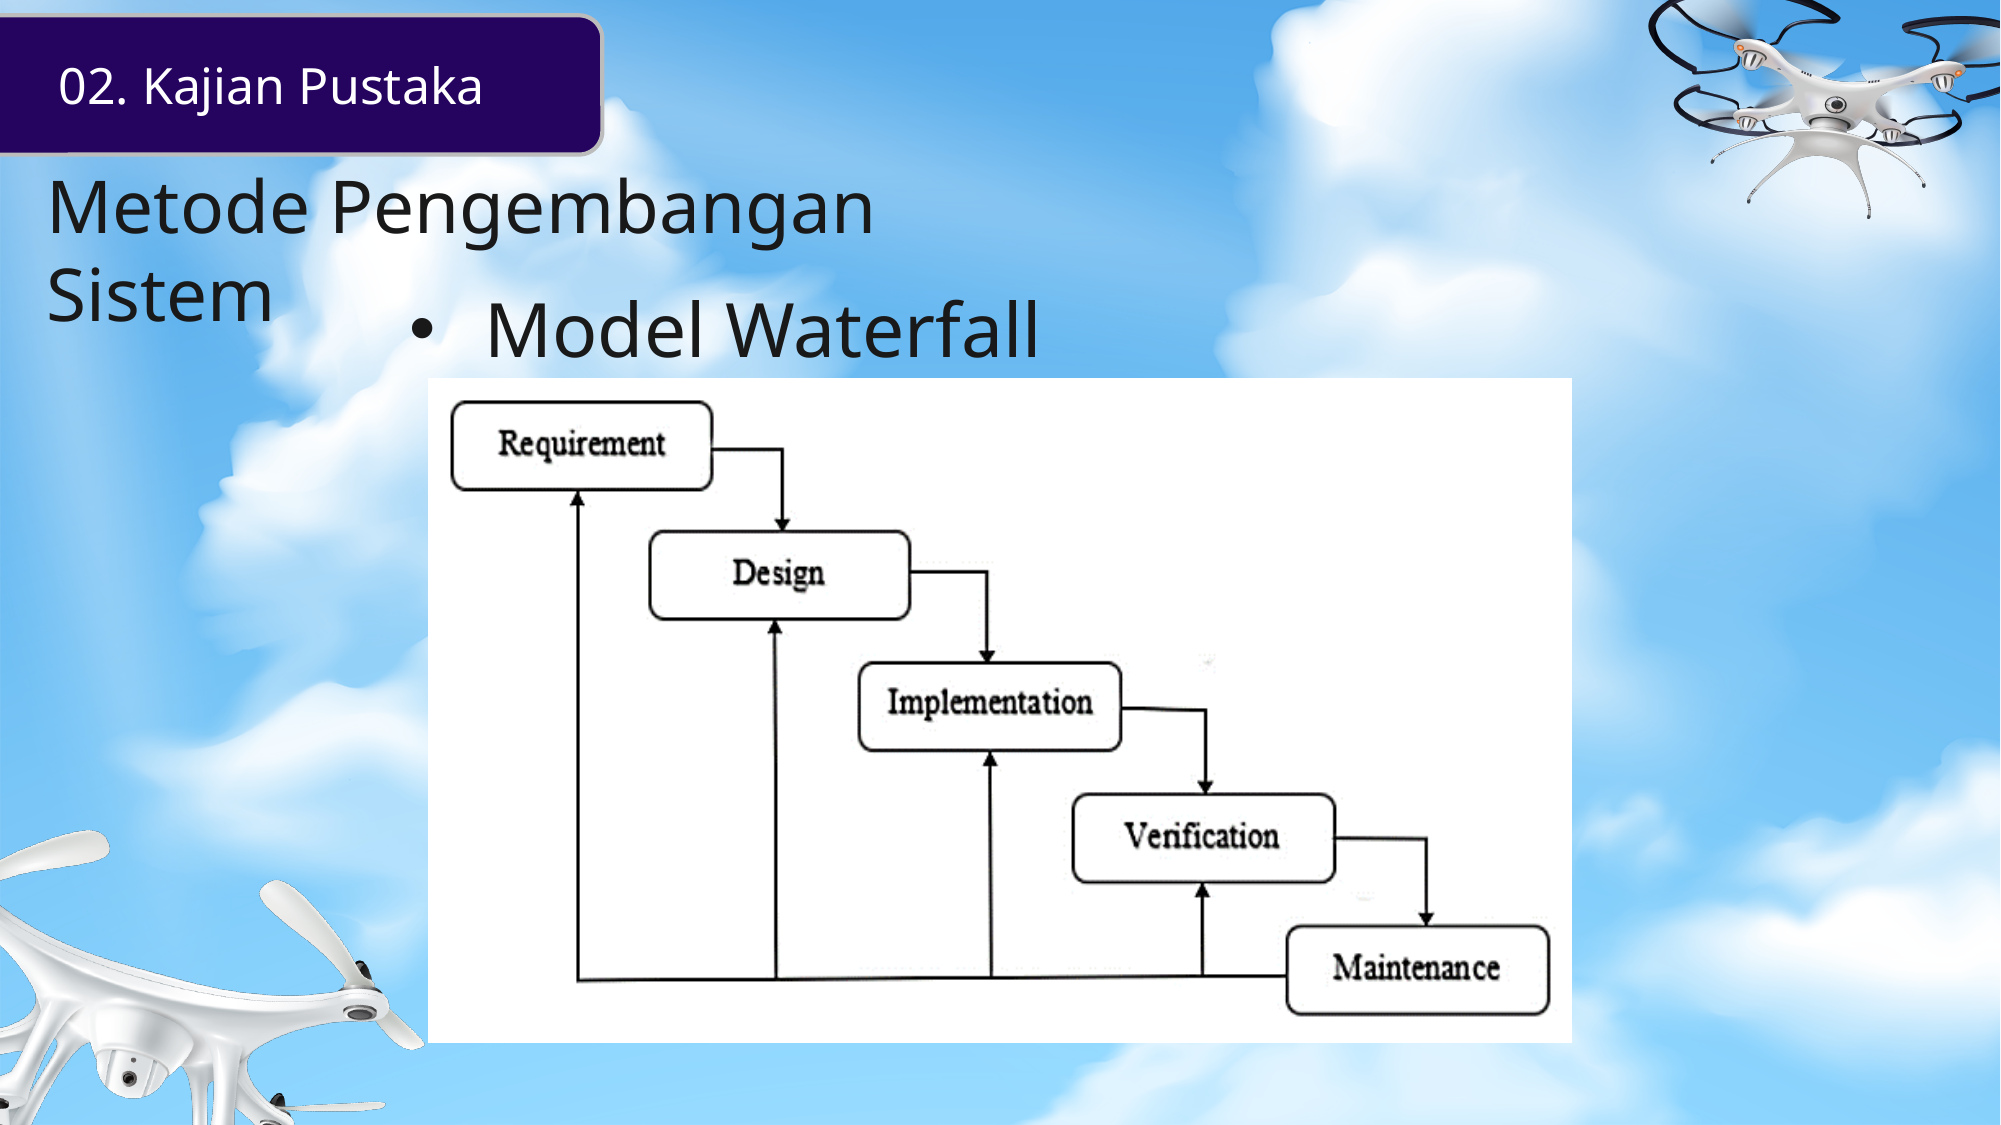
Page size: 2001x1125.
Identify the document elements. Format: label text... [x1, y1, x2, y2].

picture [0, 0, 2001, 1125]
text_box Model Waterfall [389, 262, 1481, 404]
text_box 02. Kajian Pustaka [0, 13, 605, 157]
title Metode Pengembangan Sistem [26, 141, 1118, 283]
